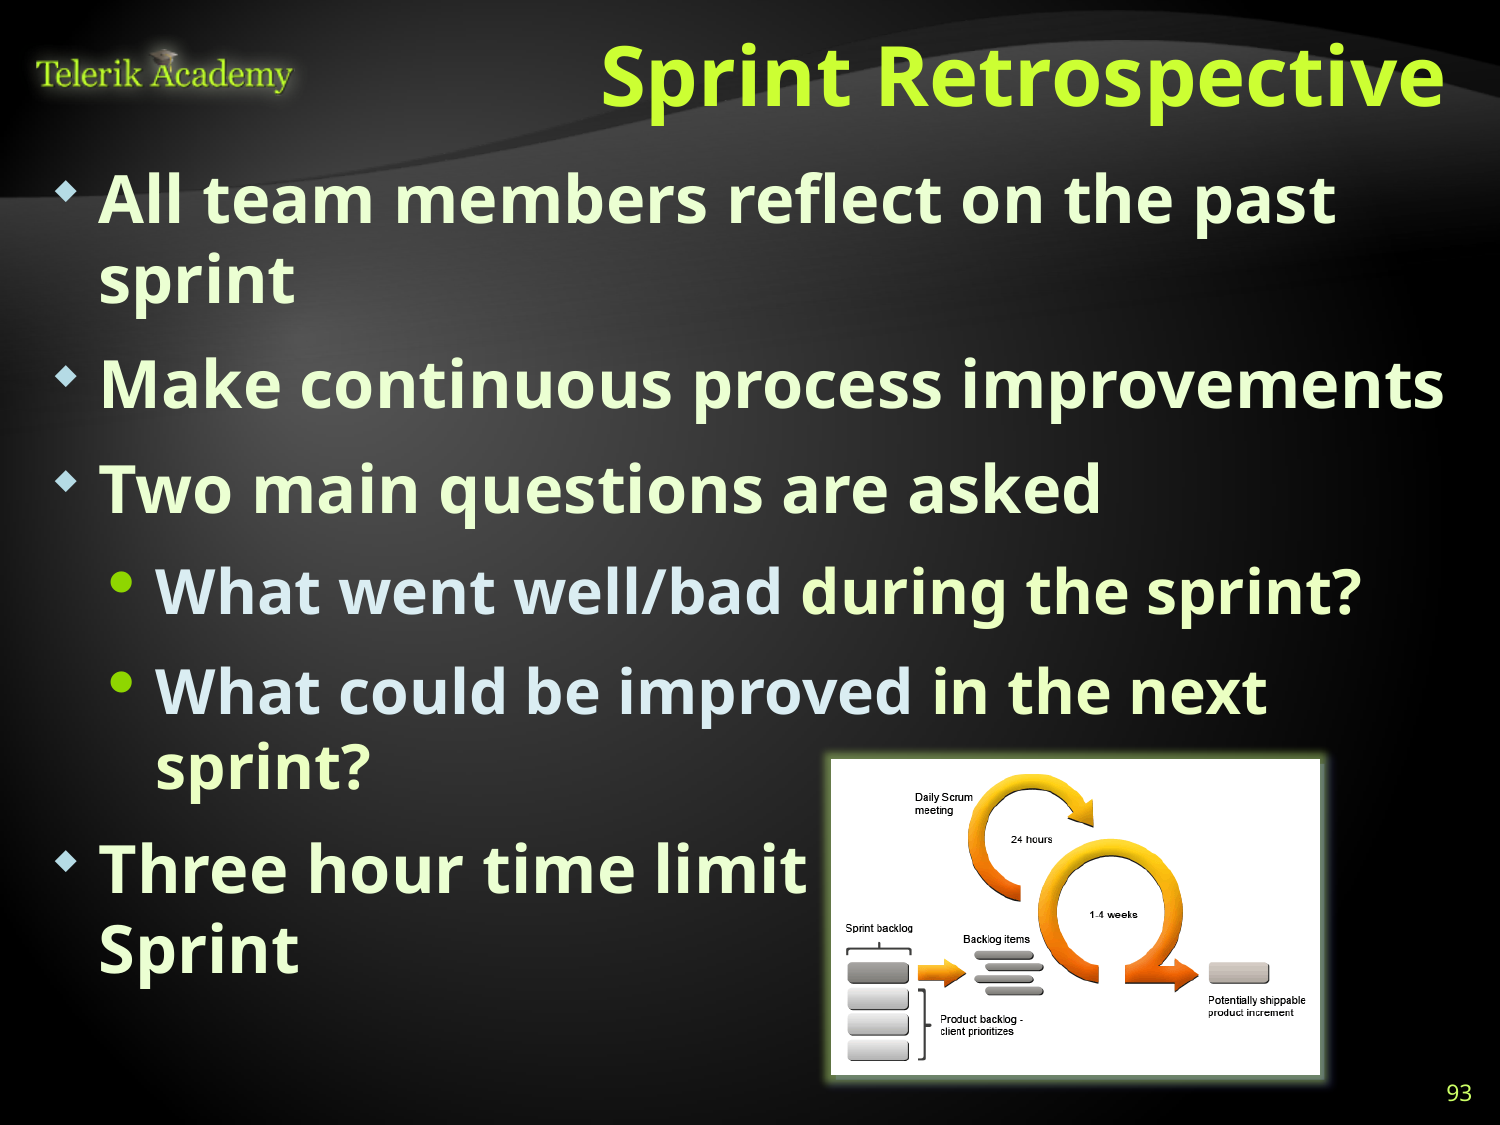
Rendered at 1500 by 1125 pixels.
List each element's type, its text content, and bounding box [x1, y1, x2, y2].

list All team members reflect on the past sprint Make continuous process improvements Two main questions are asked What went well/bad during the sprint? What could be improved in the next sprint? Three hour time limit for a 4 week Sprint [37, 149, 1463, 1100]
title Sprint Retrospective [300, 12, 1463, 149]
picture [0, 0, 1500, 1125]
slide_number 93 [1412, 1074, 1488, 1113]
